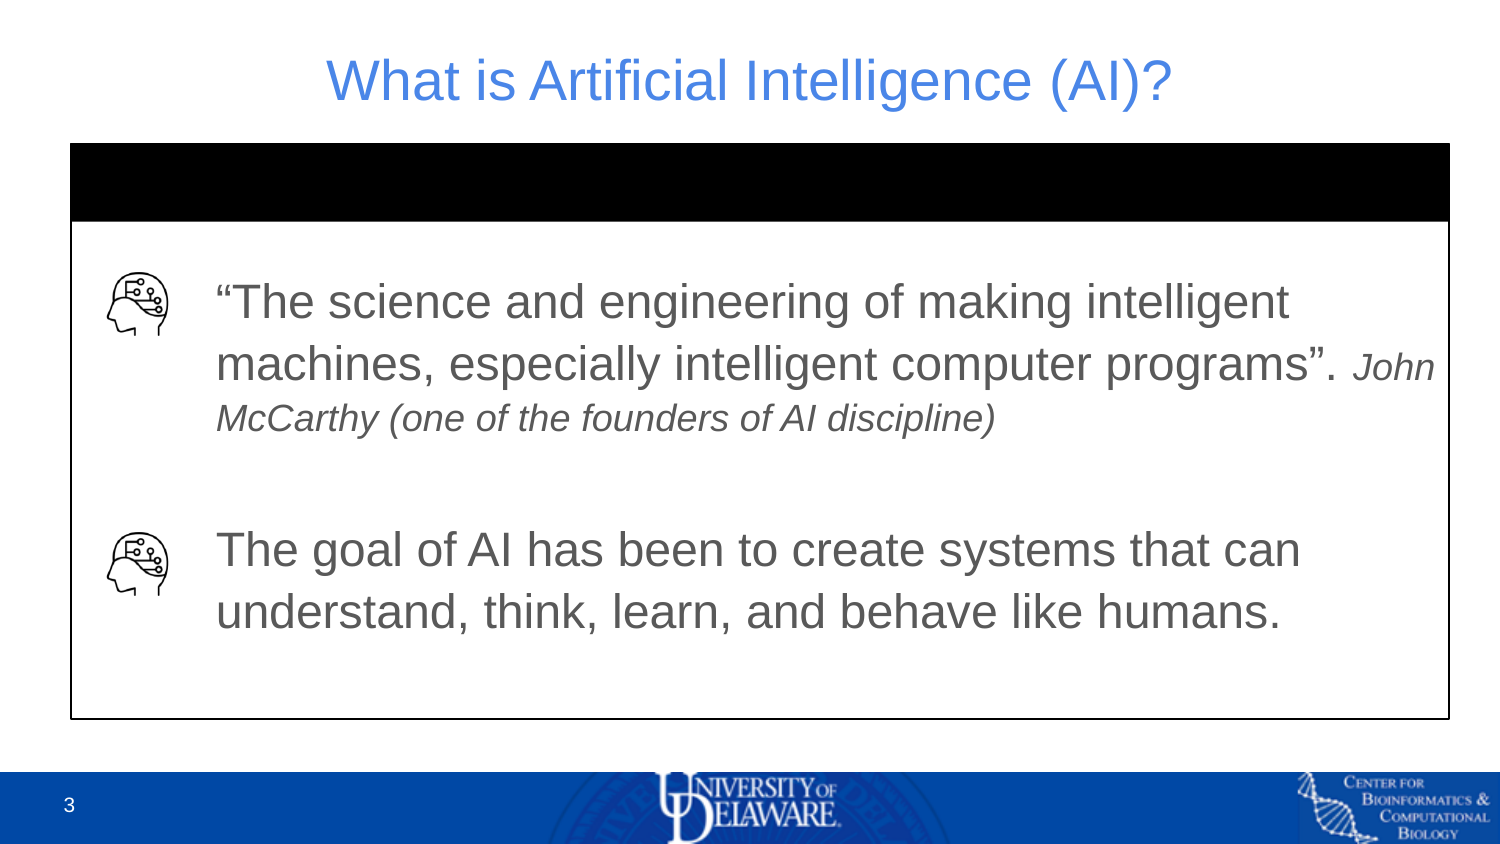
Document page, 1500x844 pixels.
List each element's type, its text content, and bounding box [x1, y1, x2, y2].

picture [89, 256, 185, 351]
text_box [70, 143, 1450, 720]
picture [0, 772, 1500, 844]
title What is Artificial Intelligence (AI)? [51, 33, 1449, 128]
picture [89, 515, 185, 611]
